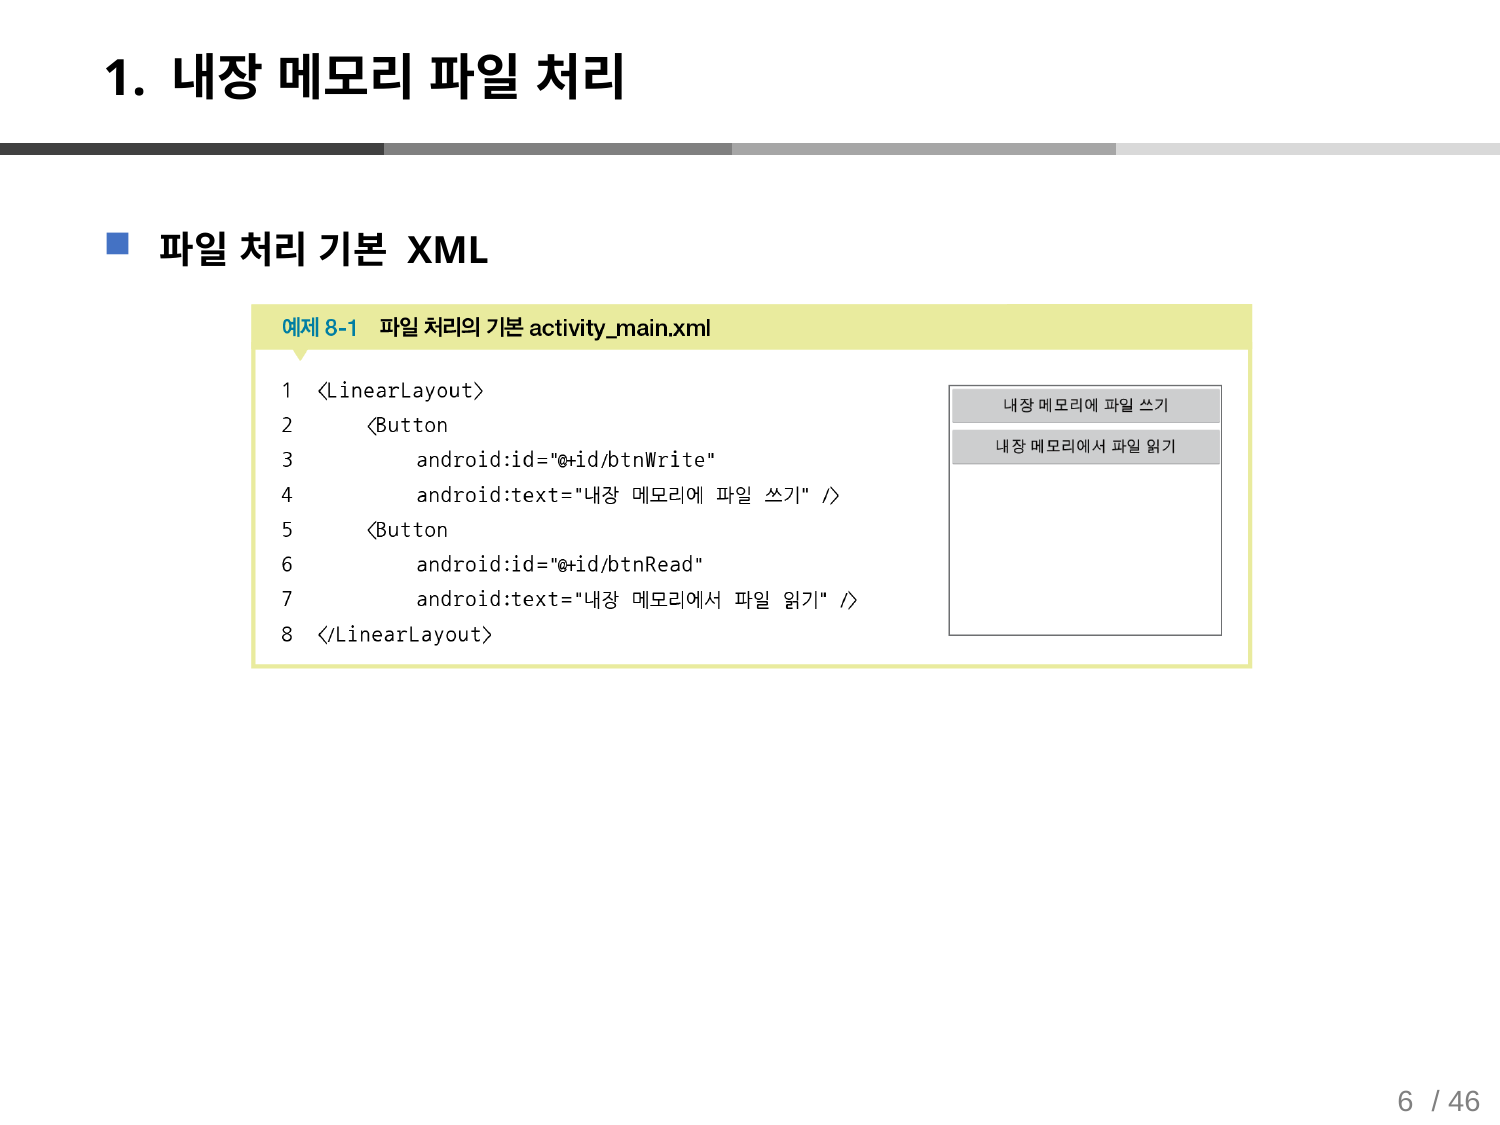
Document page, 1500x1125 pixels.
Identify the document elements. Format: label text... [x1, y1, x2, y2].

picture [245, 298, 1255, 677]
list 파일 처리 기본 XML [88, 196, 1436, 1083]
title 1. 내장 메모리 파일 처리 [88, 30, 1211, 121]
